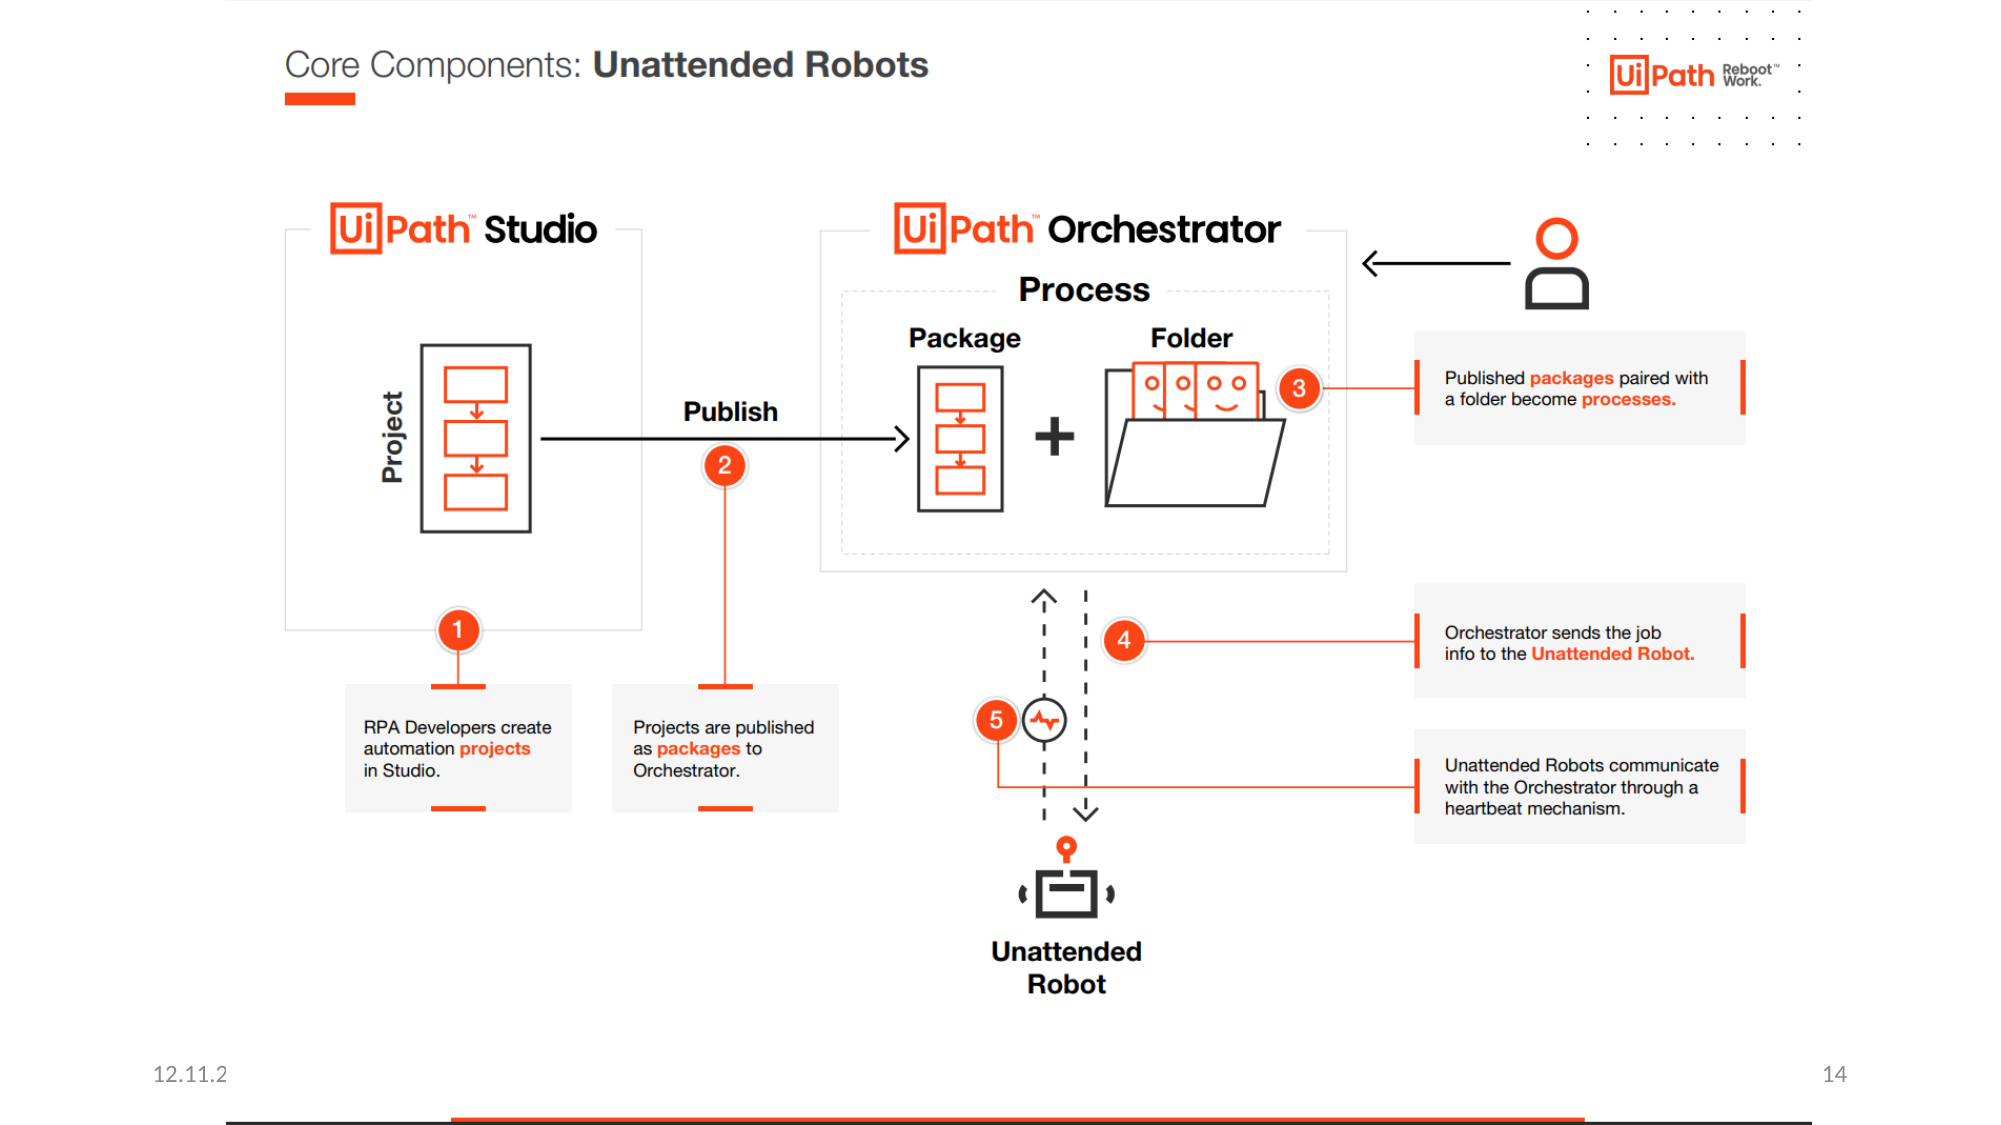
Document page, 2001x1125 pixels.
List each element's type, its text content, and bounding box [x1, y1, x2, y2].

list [226, 0, 1812, 1125]
slide_number 14 [1812, 1042, 1863, 1103]
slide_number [137, 1042, 226, 1103]
